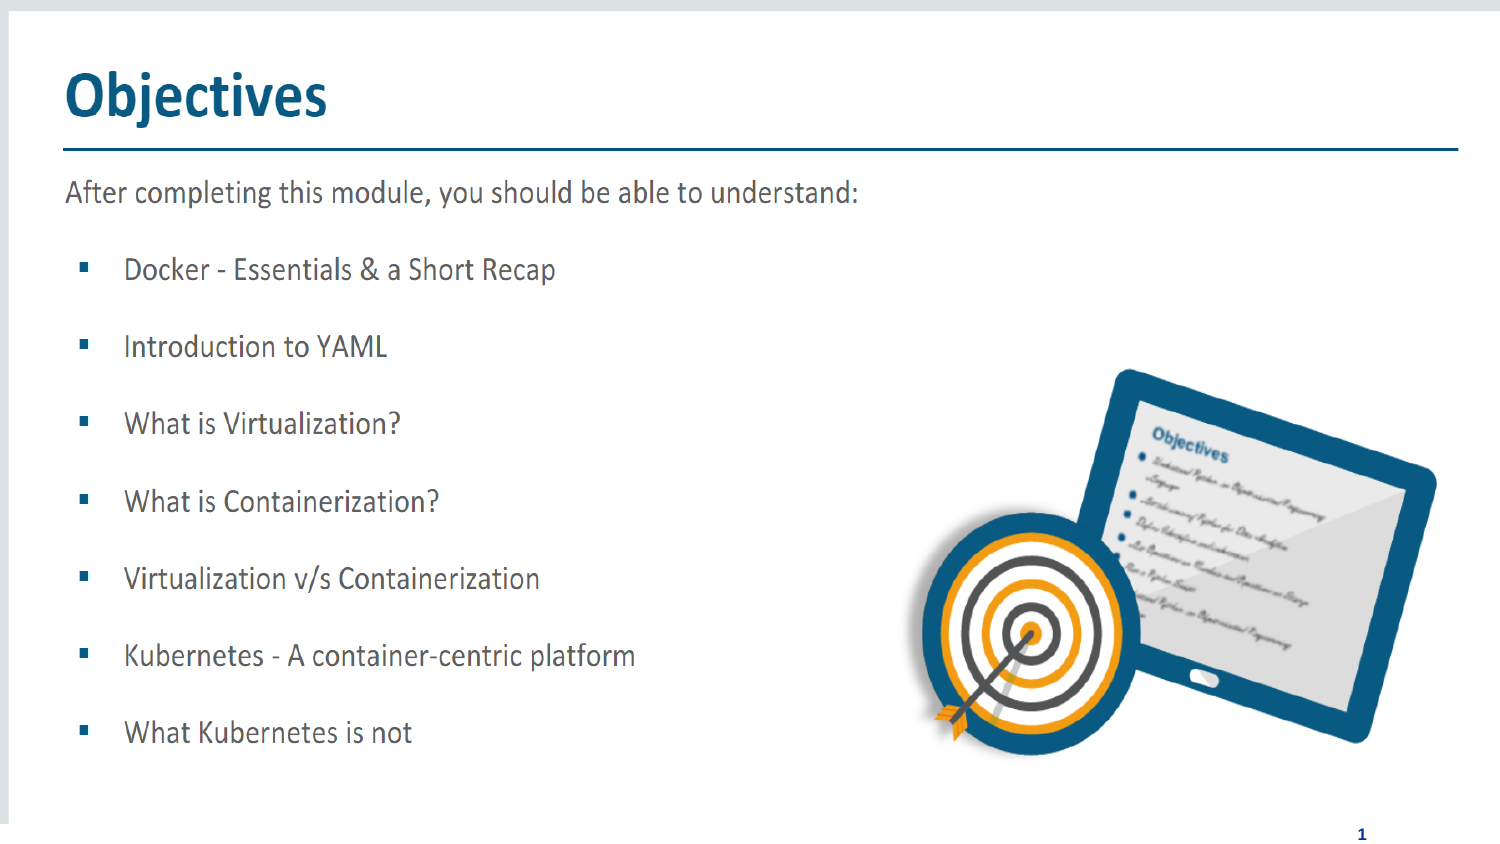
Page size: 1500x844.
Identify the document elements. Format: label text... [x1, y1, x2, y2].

picture [0, 0, 1500, 824]
slide_number 1 [1357, 824, 1445, 844]
